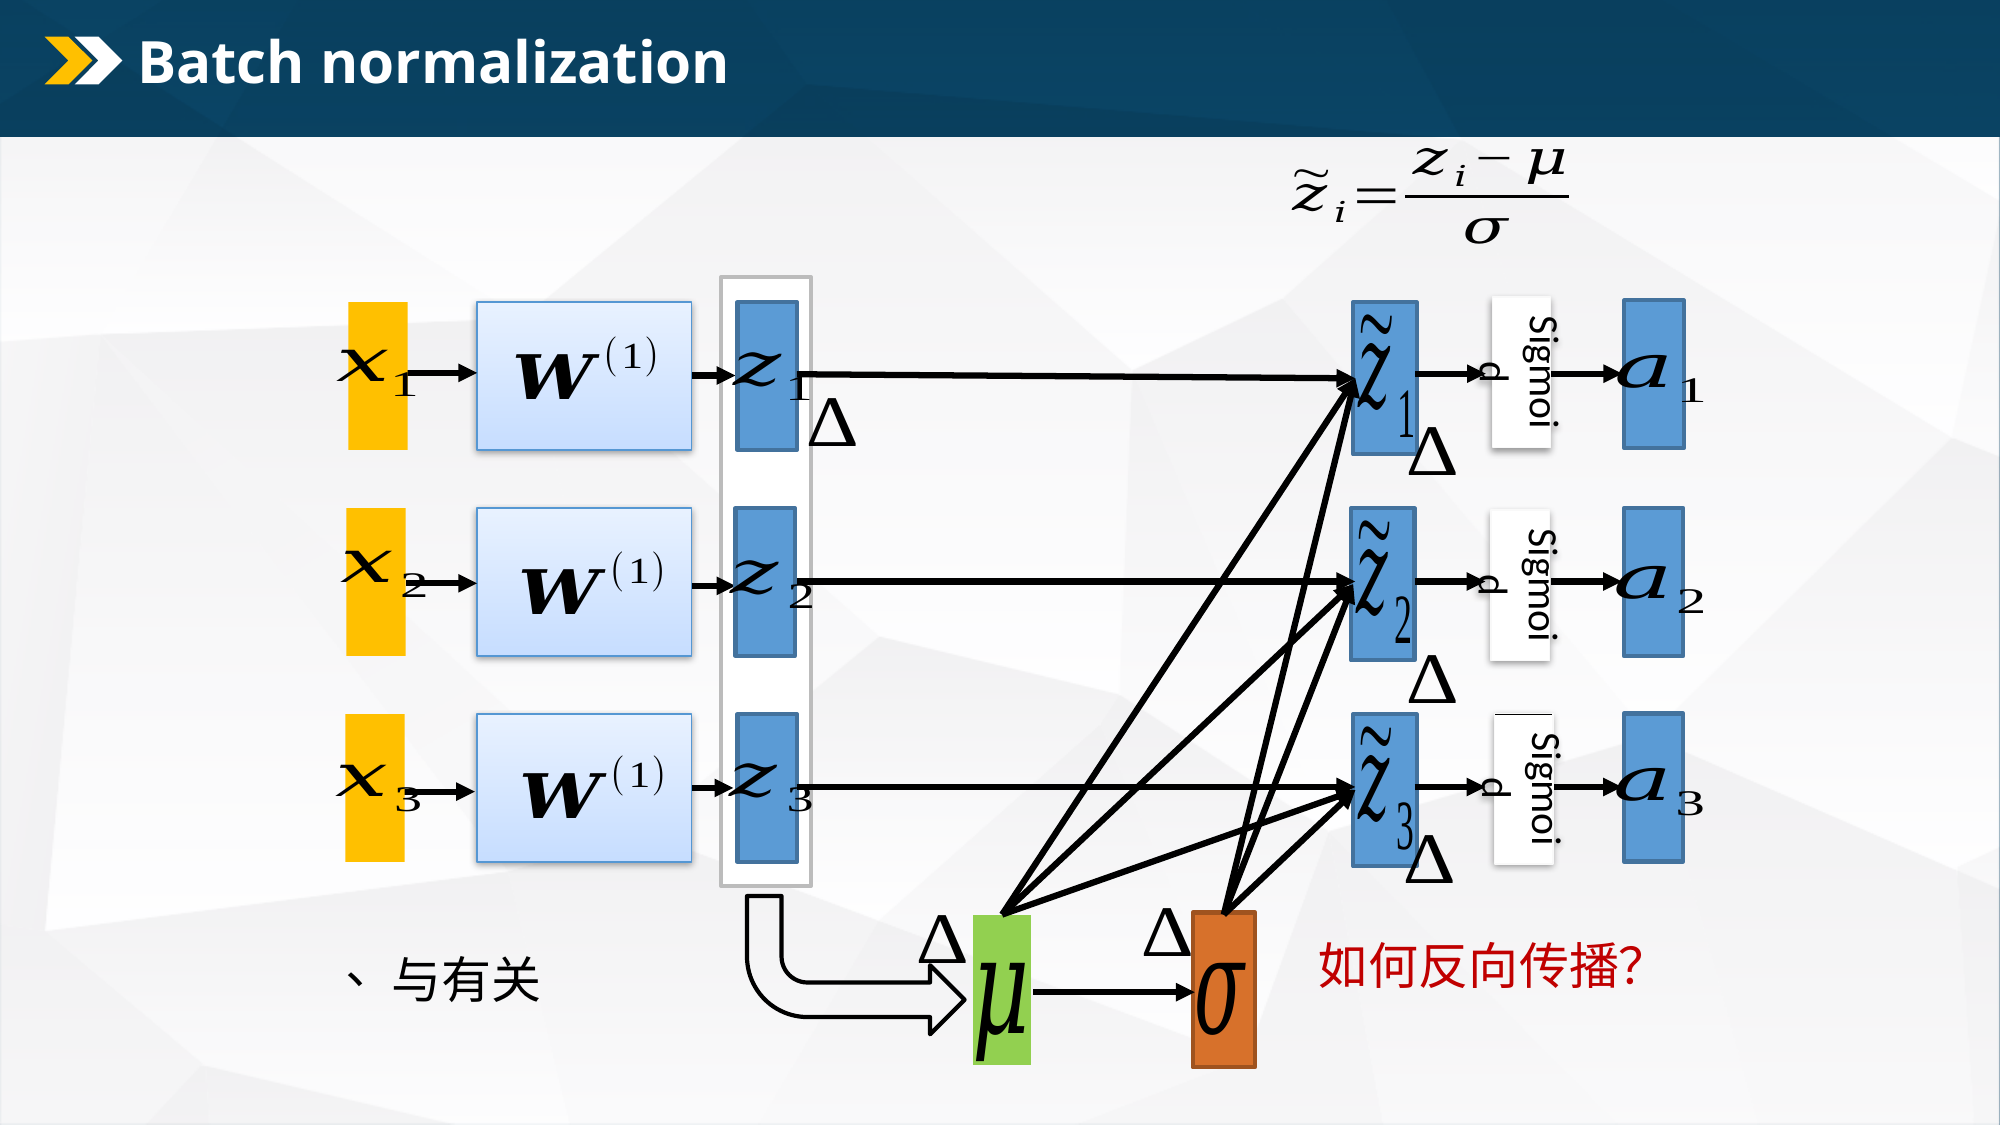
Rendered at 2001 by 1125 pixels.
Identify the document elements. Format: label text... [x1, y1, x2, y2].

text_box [1223, 584, 1354, 789]
text_box [733, 506, 797, 658]
text_box [719, 590, 813, 790]
text_box [346, 300, 410, 452]
text_box Sigmoid [1492, 296, 1551, 448]
text_box [476, 301, 692, 451]
text_box [344, 506, 408, 658]
text_box [343, 712, 407, 864]
text_box [744, 893, 967, 1037]
text_box Sigmoid [1494, 713, 1554, 865]
title Batch normalization [122, 25, 1723, 137]
text_box [476, 713, 692, 863]
text_box [1622, 298, 1686, 450]
text_box [719, 794, 813, 888]
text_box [1223, 790, 1356, 915]
text_box [1622, 506, 1685, 658]
text_box [719, 382, 813, 584]
text_box [476, 507, 692, 657]
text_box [1001, 790, 1217, 915]
picture [0, 0, 2000, 1125]
text_box [735, 712, 799, 864]
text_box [1223, 378, 1356, 585]
text_box [797, 589, 806, 601]
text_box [1001, 584, 1218, 789]
text_box Sigmoid [1490, 509, 1550, 661]
text_box [735, 300, 799, 452]
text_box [1001, 378, 1221, 583]
text_box [1622, 711, 1685, 864]
text_box 如何反向传播？ [1304, 927, 1712, 1003]
text_box [719, 275, 813, 374]
